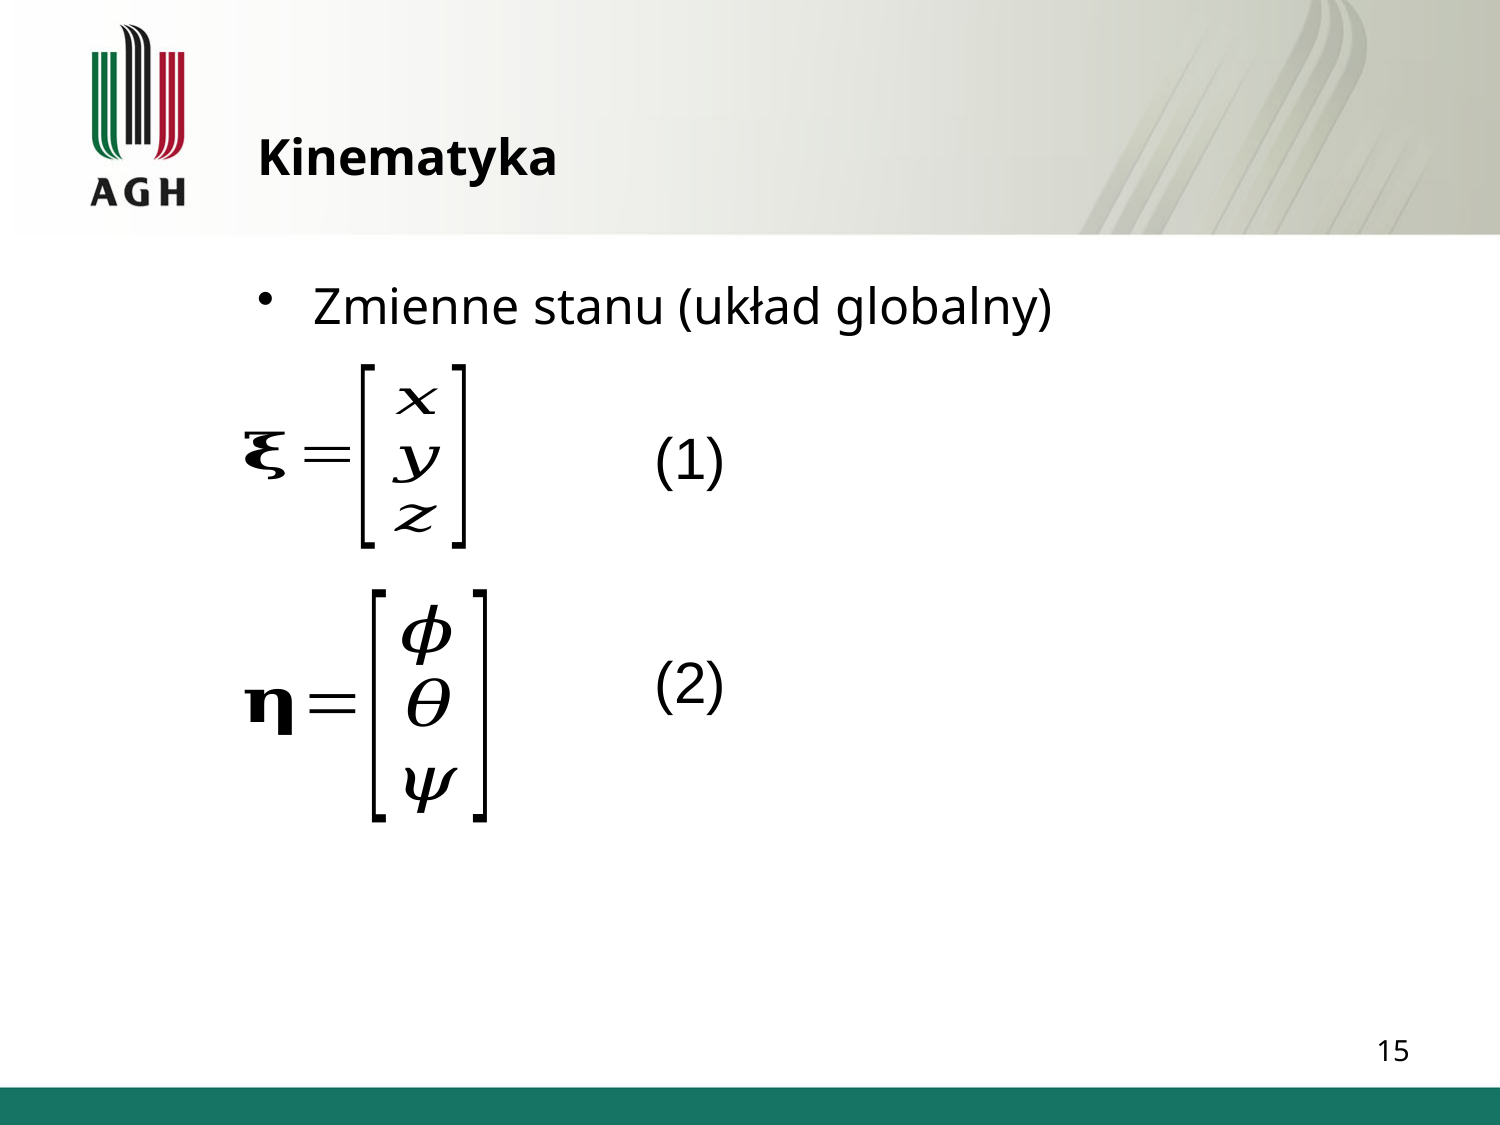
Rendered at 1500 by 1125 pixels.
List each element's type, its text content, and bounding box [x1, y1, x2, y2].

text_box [241, 585, 783, 827]
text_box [241, 361, 783, 552]
picture [0, 0, 1500, 1125]
slide_number 15 [1074, 1024, 1425, 1103]
list Zmienne stanu (układ globalny) [242, 267, 1425, 1005]
title Kinematyka [242, 78, 1425, 233]
